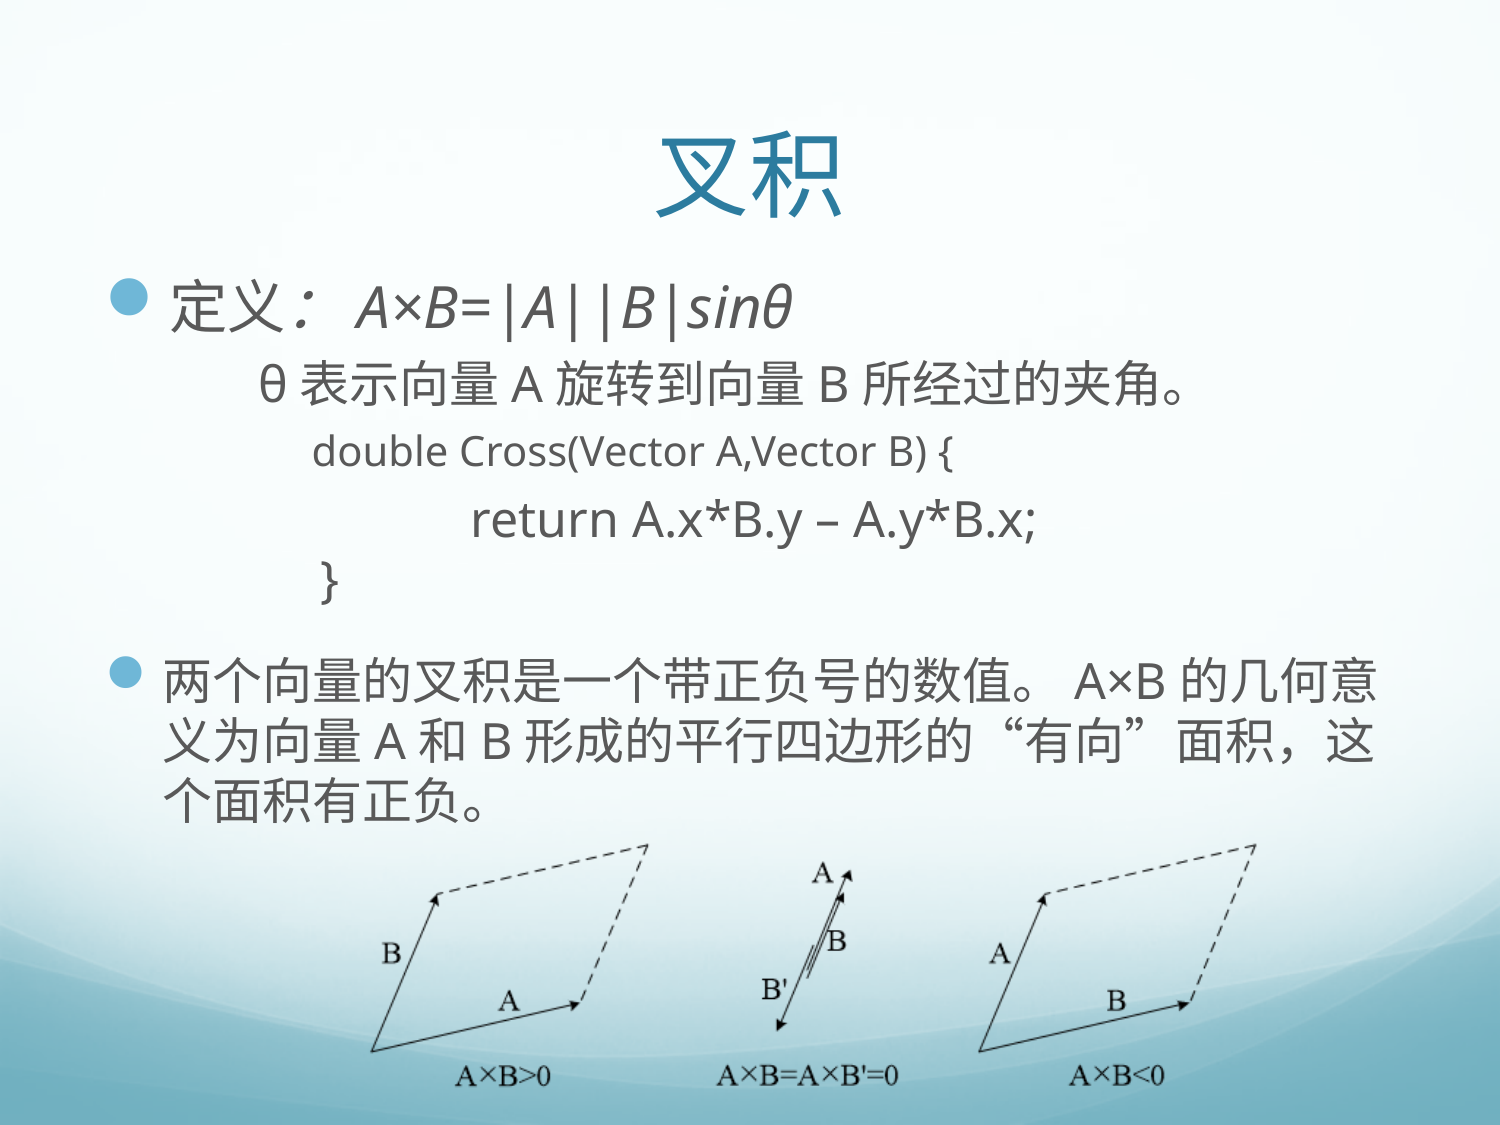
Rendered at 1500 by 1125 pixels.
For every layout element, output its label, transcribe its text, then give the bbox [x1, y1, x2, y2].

picture [346, 841, 1262, 1109]
title 叉积 [90, 17, 1410, 237]
list 定义：A×B=|A||B|sinθ θ表示向量A旋转到向量B所经过的夹角。 double Cross(Vector A,Vector B) { return A.x*B.y – A.y*B.x; } 两个向量的叉积是一个带正负号的数值。A×B的几何意义为向量A和B形成的平行四边形的“有向”面积，这个面积有正负。 [90, 262, 1410, 975]
